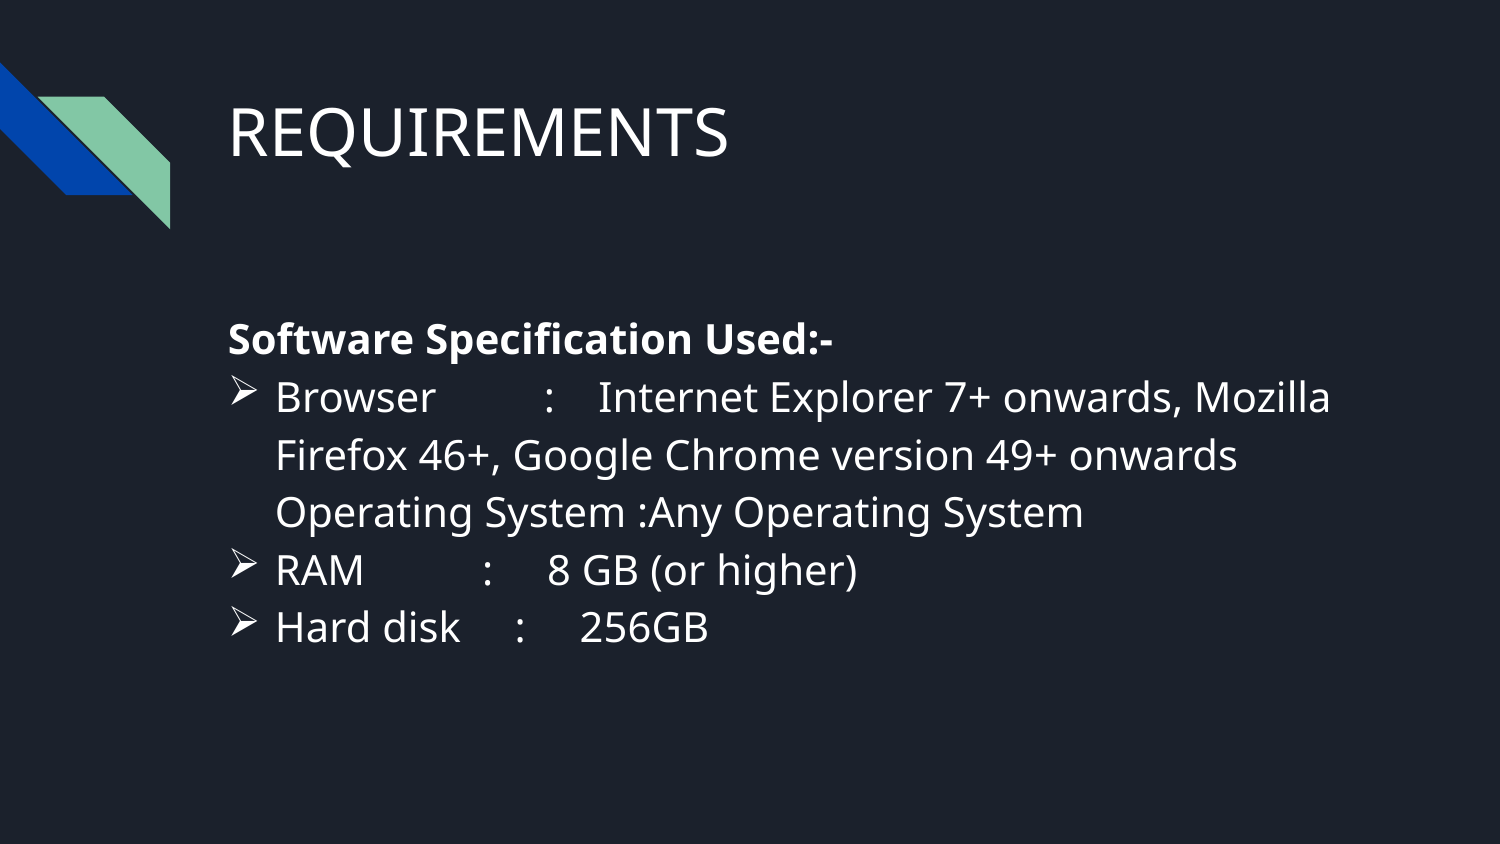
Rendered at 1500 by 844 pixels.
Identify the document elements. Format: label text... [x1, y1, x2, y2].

list Software Specification Used:- Browser : Internet Explorer 7+ onwards, Mozilla Firefox 46+, Google Chrome version 49+ onwards Operating System :Any Operating System RAM : 8 GB (or higher) Hard disk : 256GB [212, 290, 1368, 735]
title REQUIREMENTS [212, 75, 1368, 215]
